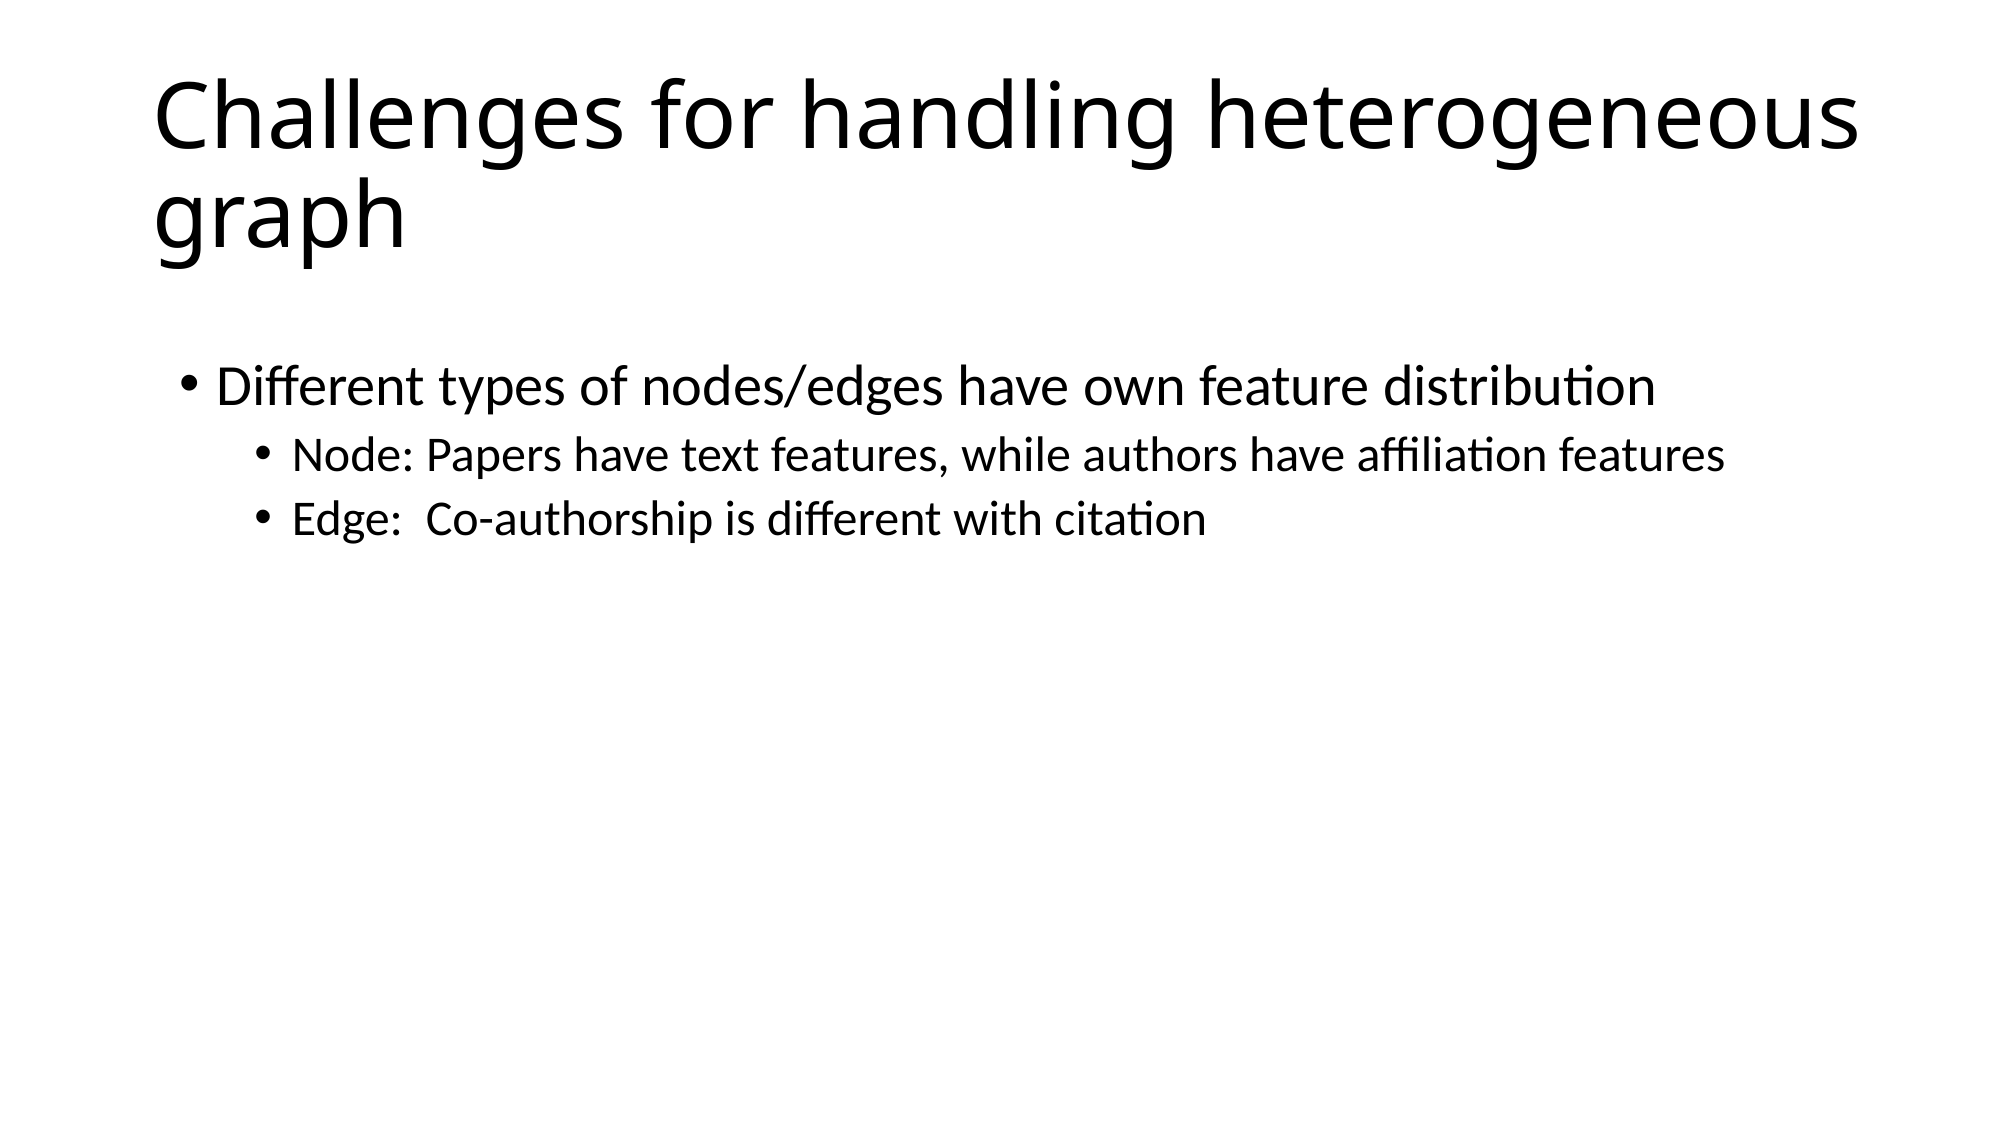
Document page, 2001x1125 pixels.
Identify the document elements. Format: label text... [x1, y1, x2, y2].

list Different types of nodes/edges have own feature distribution Node: Papers have text features, while authors have affiliation features Edge: Co-authorship is different with citation [164, 347, 1921, 1037]
title Challenges for handling heterogeneous graph [137, 59, 1894, 278]
